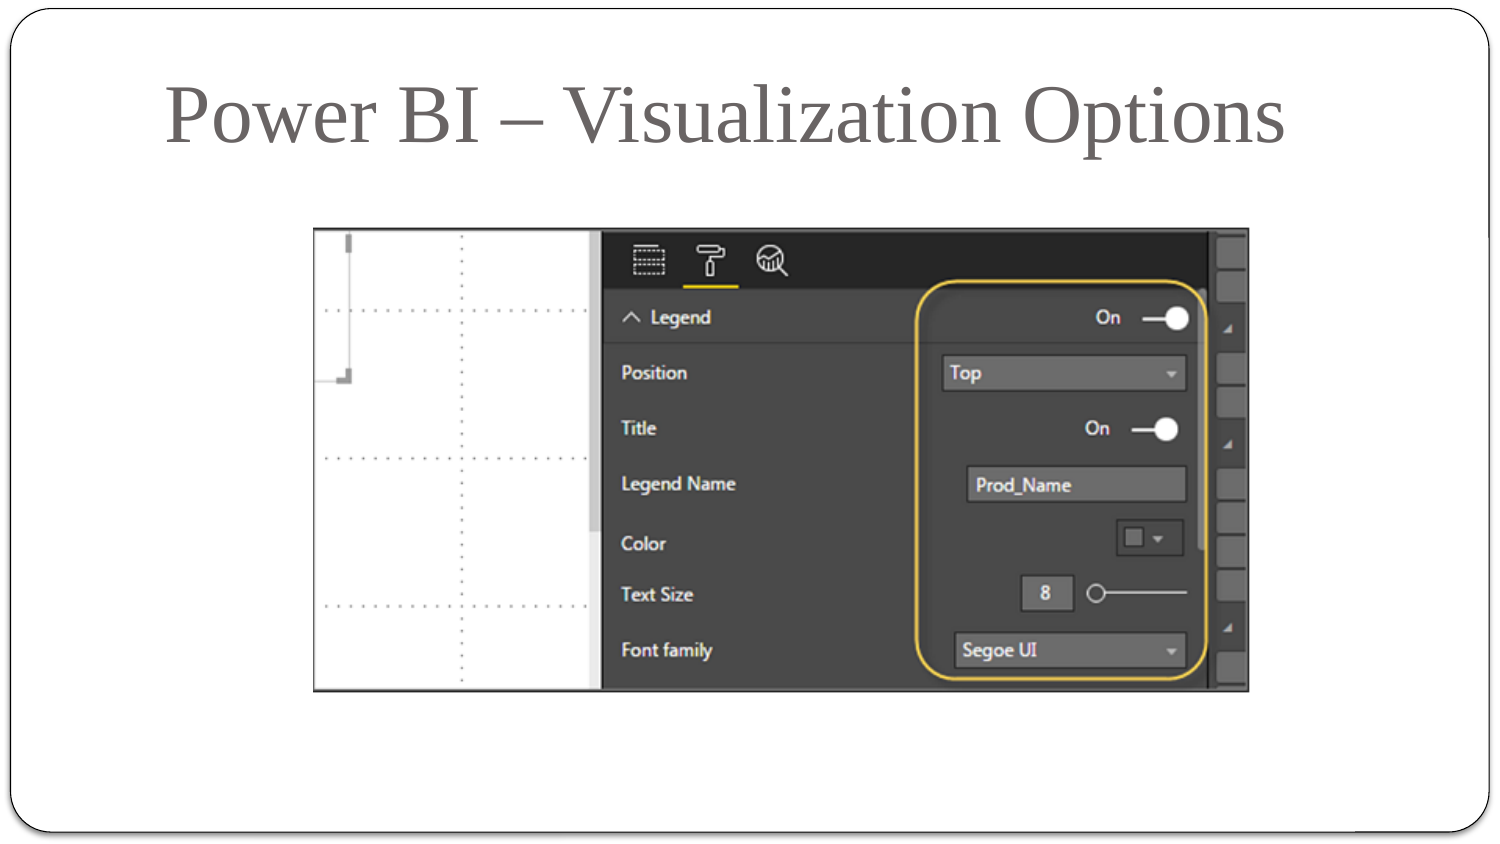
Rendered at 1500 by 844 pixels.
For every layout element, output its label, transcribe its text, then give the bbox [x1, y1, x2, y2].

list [312, 216, 1262, 702]
title Power BI – Visualization Options [150, 33, 1425, 175]
